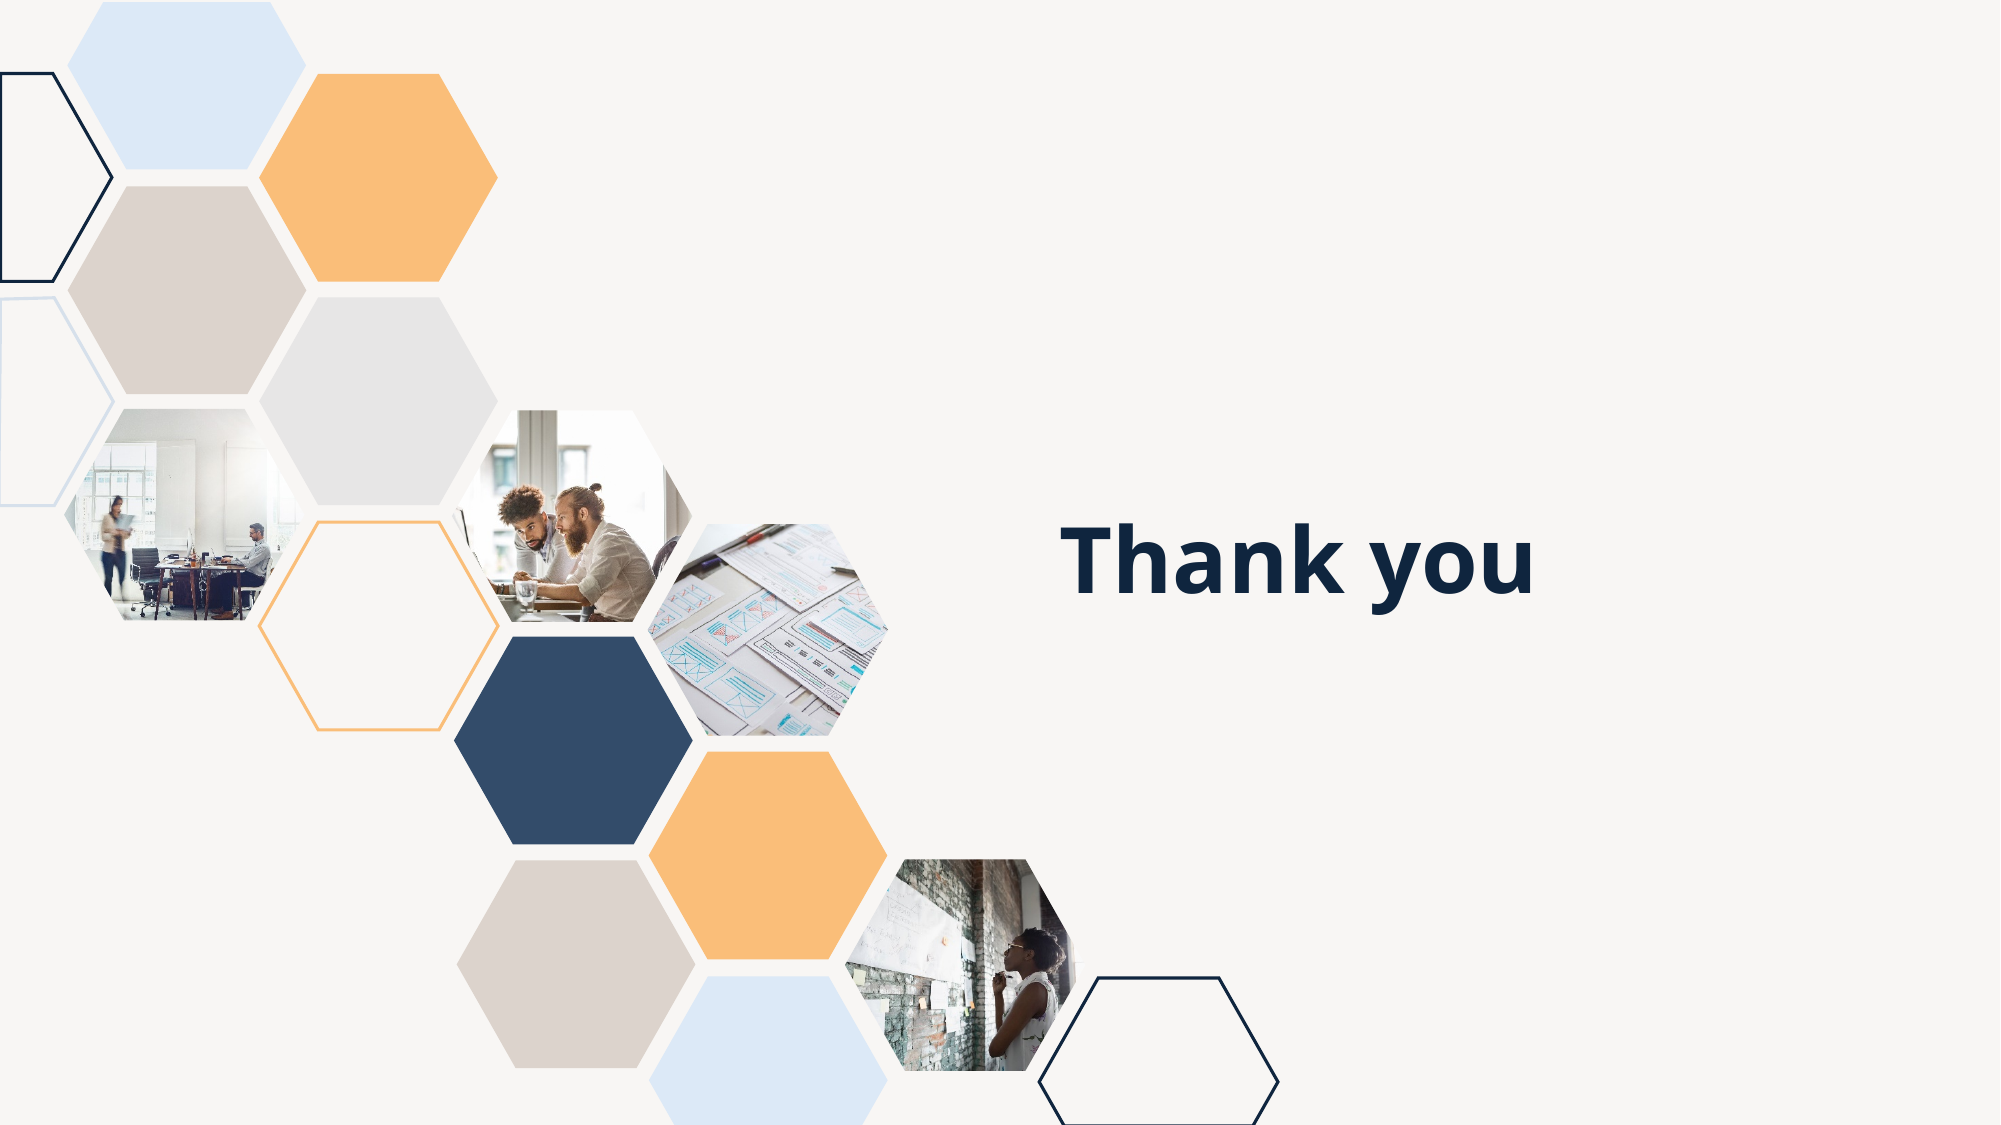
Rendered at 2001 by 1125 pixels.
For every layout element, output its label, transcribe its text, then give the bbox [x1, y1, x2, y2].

title Thank you [1044, 403, 1874, 621]
picture [64, 408, 305, 621]
picture [451, 410, 889, 736]
picture [844, 859, 1086, 1071]
